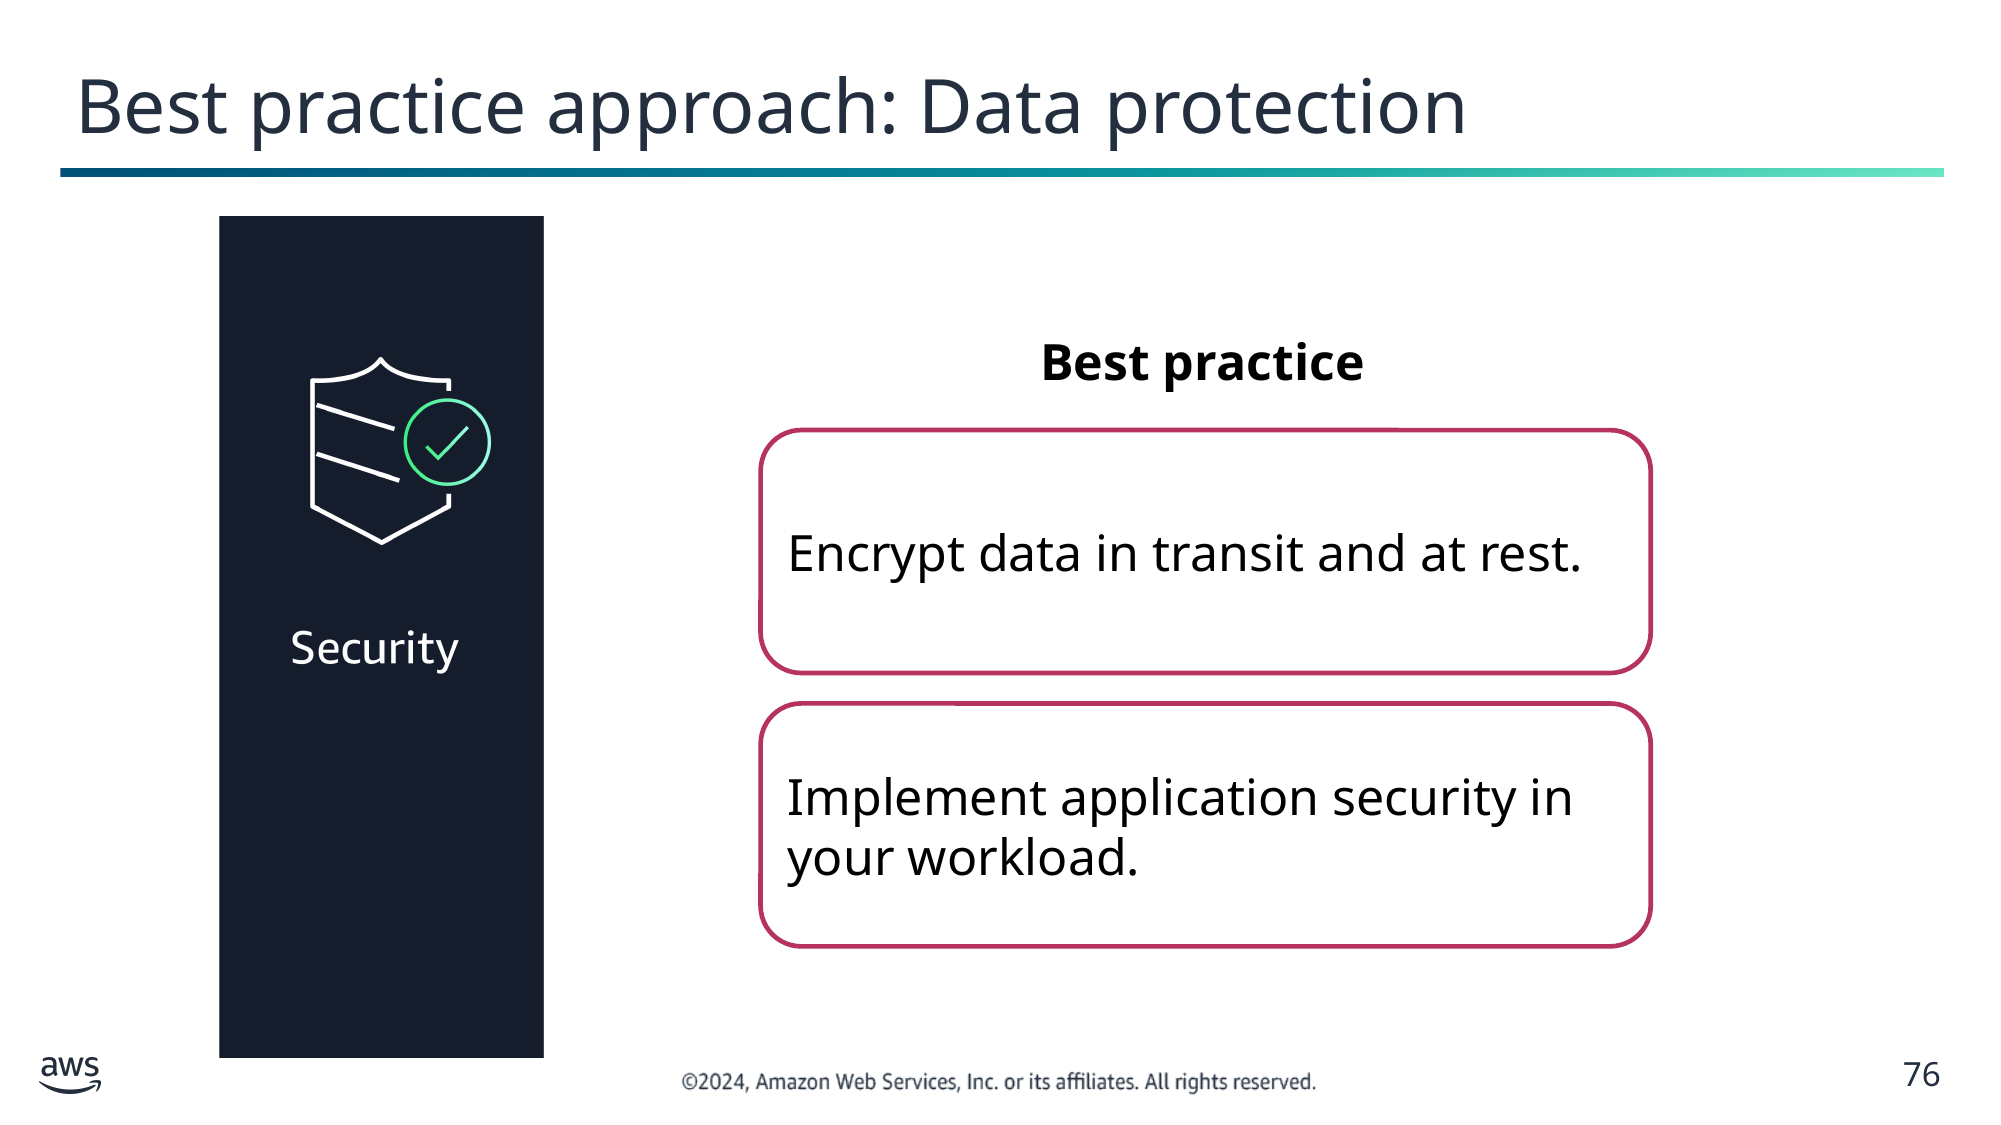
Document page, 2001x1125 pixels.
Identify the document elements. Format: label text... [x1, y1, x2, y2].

picture [218, 216, 544, 1058]
picture [39, 1057, 101, 1094]
picture [621, 1061, 1378, 1105]
title Best practice approach: Data protection [60, 49, 1954, 170]
text_box Best practice [962, 322, 1443, 398]
picture [681, 170, 1944, 177]
text_box Implement application security in your workload. [760, 703, 1651, 947]
slide_number ‹#› [1861, 1057, 1941, 1095]
text_box Encrypt data in transit and at rest. [760, 430, 1651, 673]
